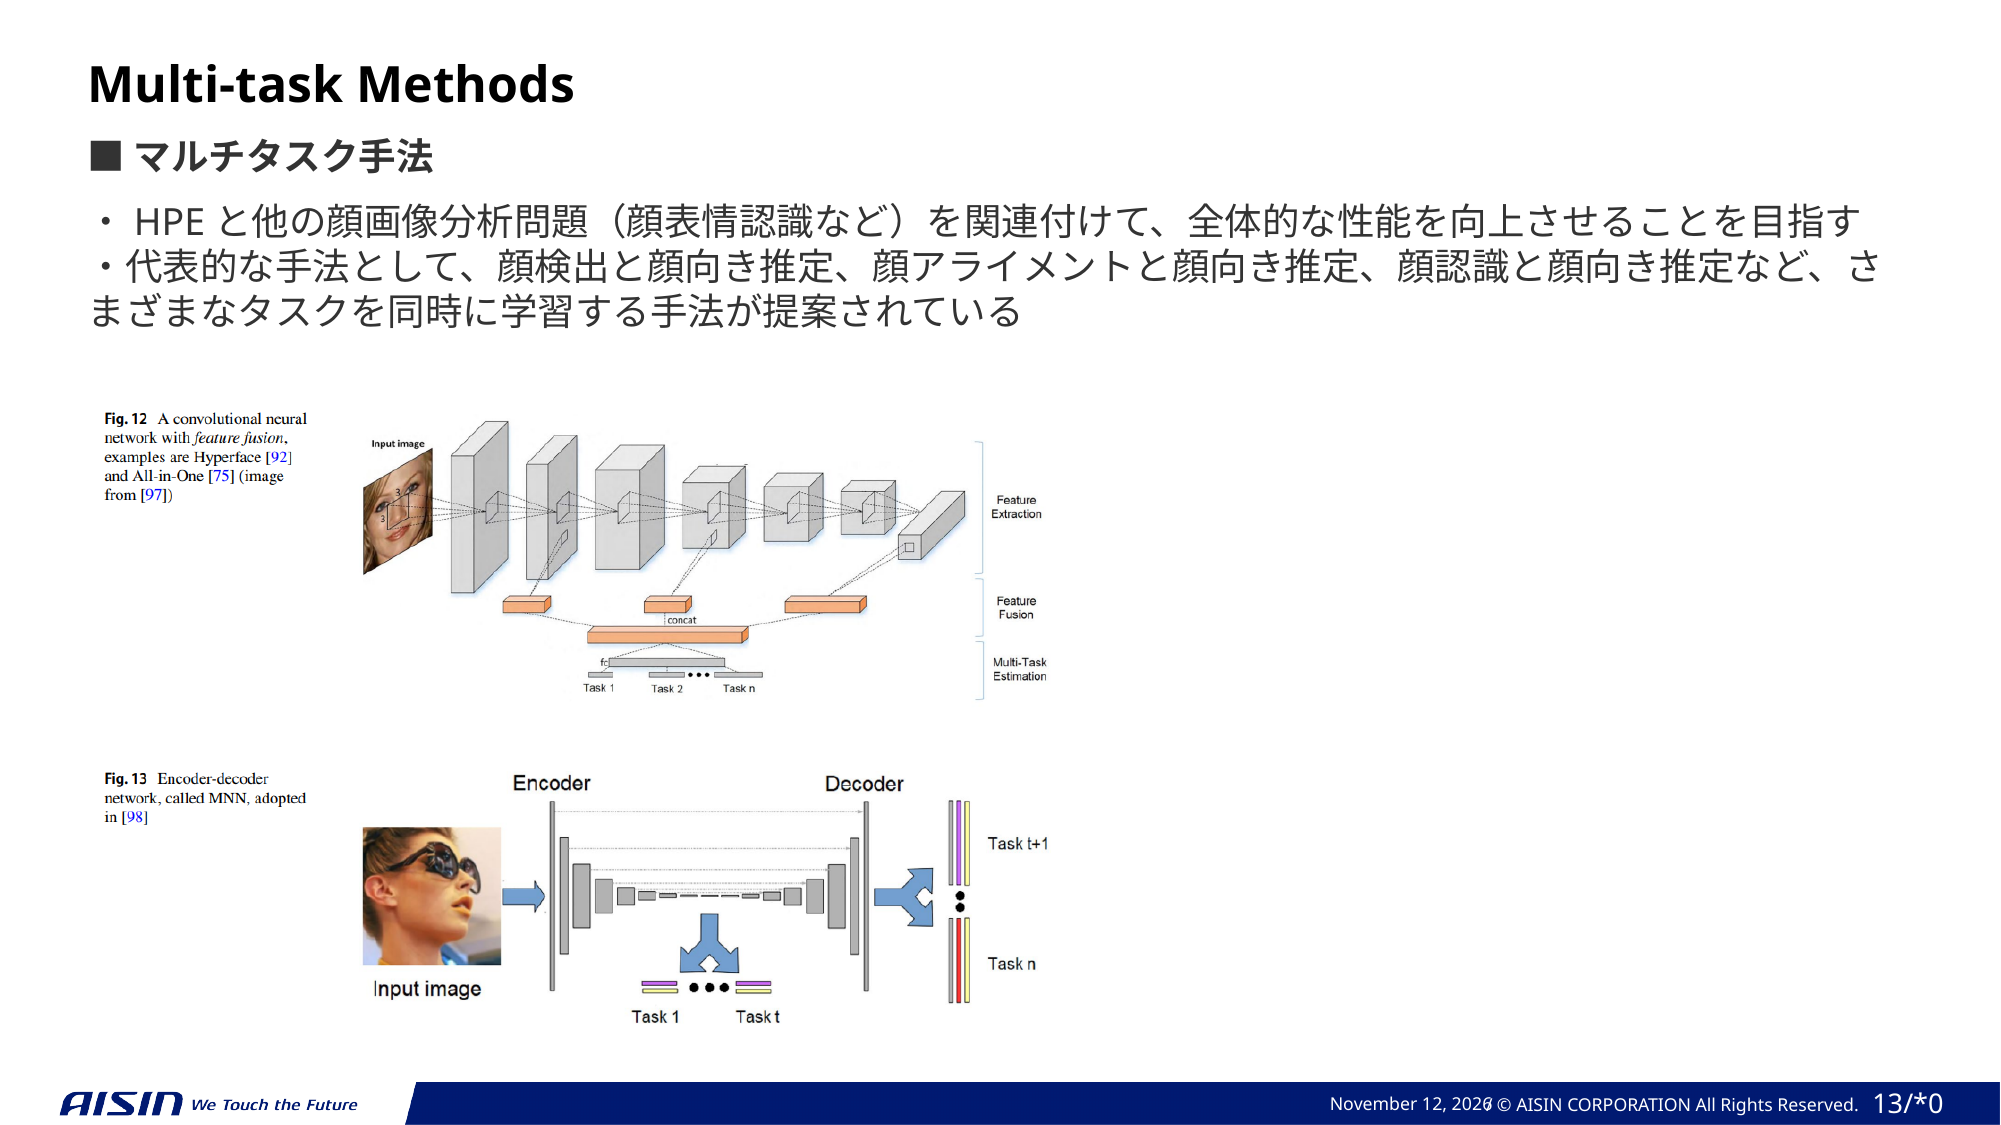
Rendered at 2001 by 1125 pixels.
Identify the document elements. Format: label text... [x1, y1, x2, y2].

list Multi‑task Methods [72, 44, 1934, 103]
list ■マルチタスク手法 ・HPEと他の顔画像分析問題（顔表情認識など）を関連付けて、全体的な性能を向上させることを目指す ・代表的な手法として、顔検出と顔向き推定、顔アライメントと顔向き推定、顔認識と顔向き推定など、さまざまなタスクを同時に学習する手法が提案されている [72, 125, 1934, 1051]
picture [0, 1082, 2000, 1125]
picture [95, 401, 1071, 1042]
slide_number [1142, 1093, 1508, 1116]
